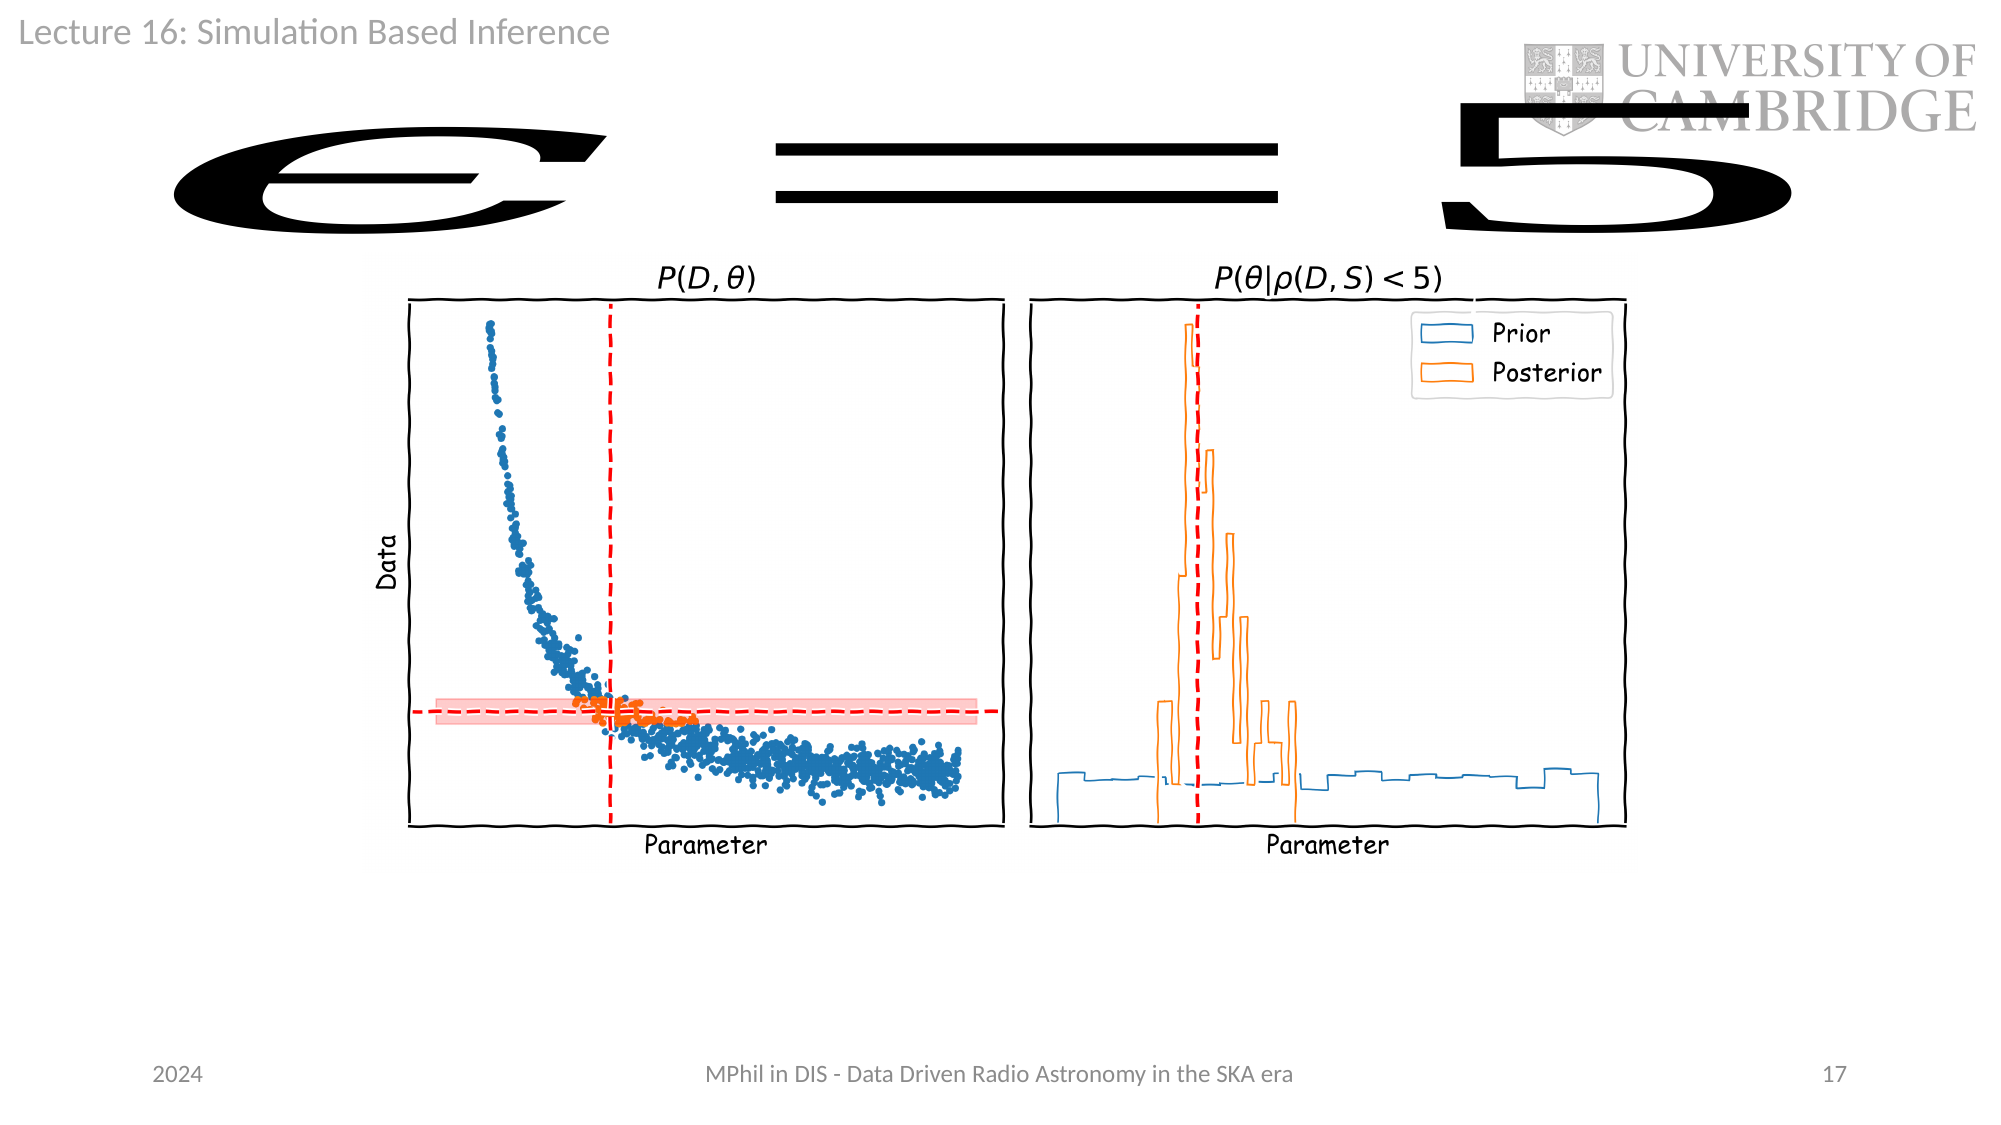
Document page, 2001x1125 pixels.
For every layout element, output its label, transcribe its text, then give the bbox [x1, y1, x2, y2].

slide_number 17 [1412, 1042, 1863, 1103]
slide_number 2024 [137, 1042, 588, 1103]
picture [362, 252, 1638, 873]
footer MPhil in DIS - Data Driven Radio Astronomy in the SKA era [662, 1042, 1338, 1103]
